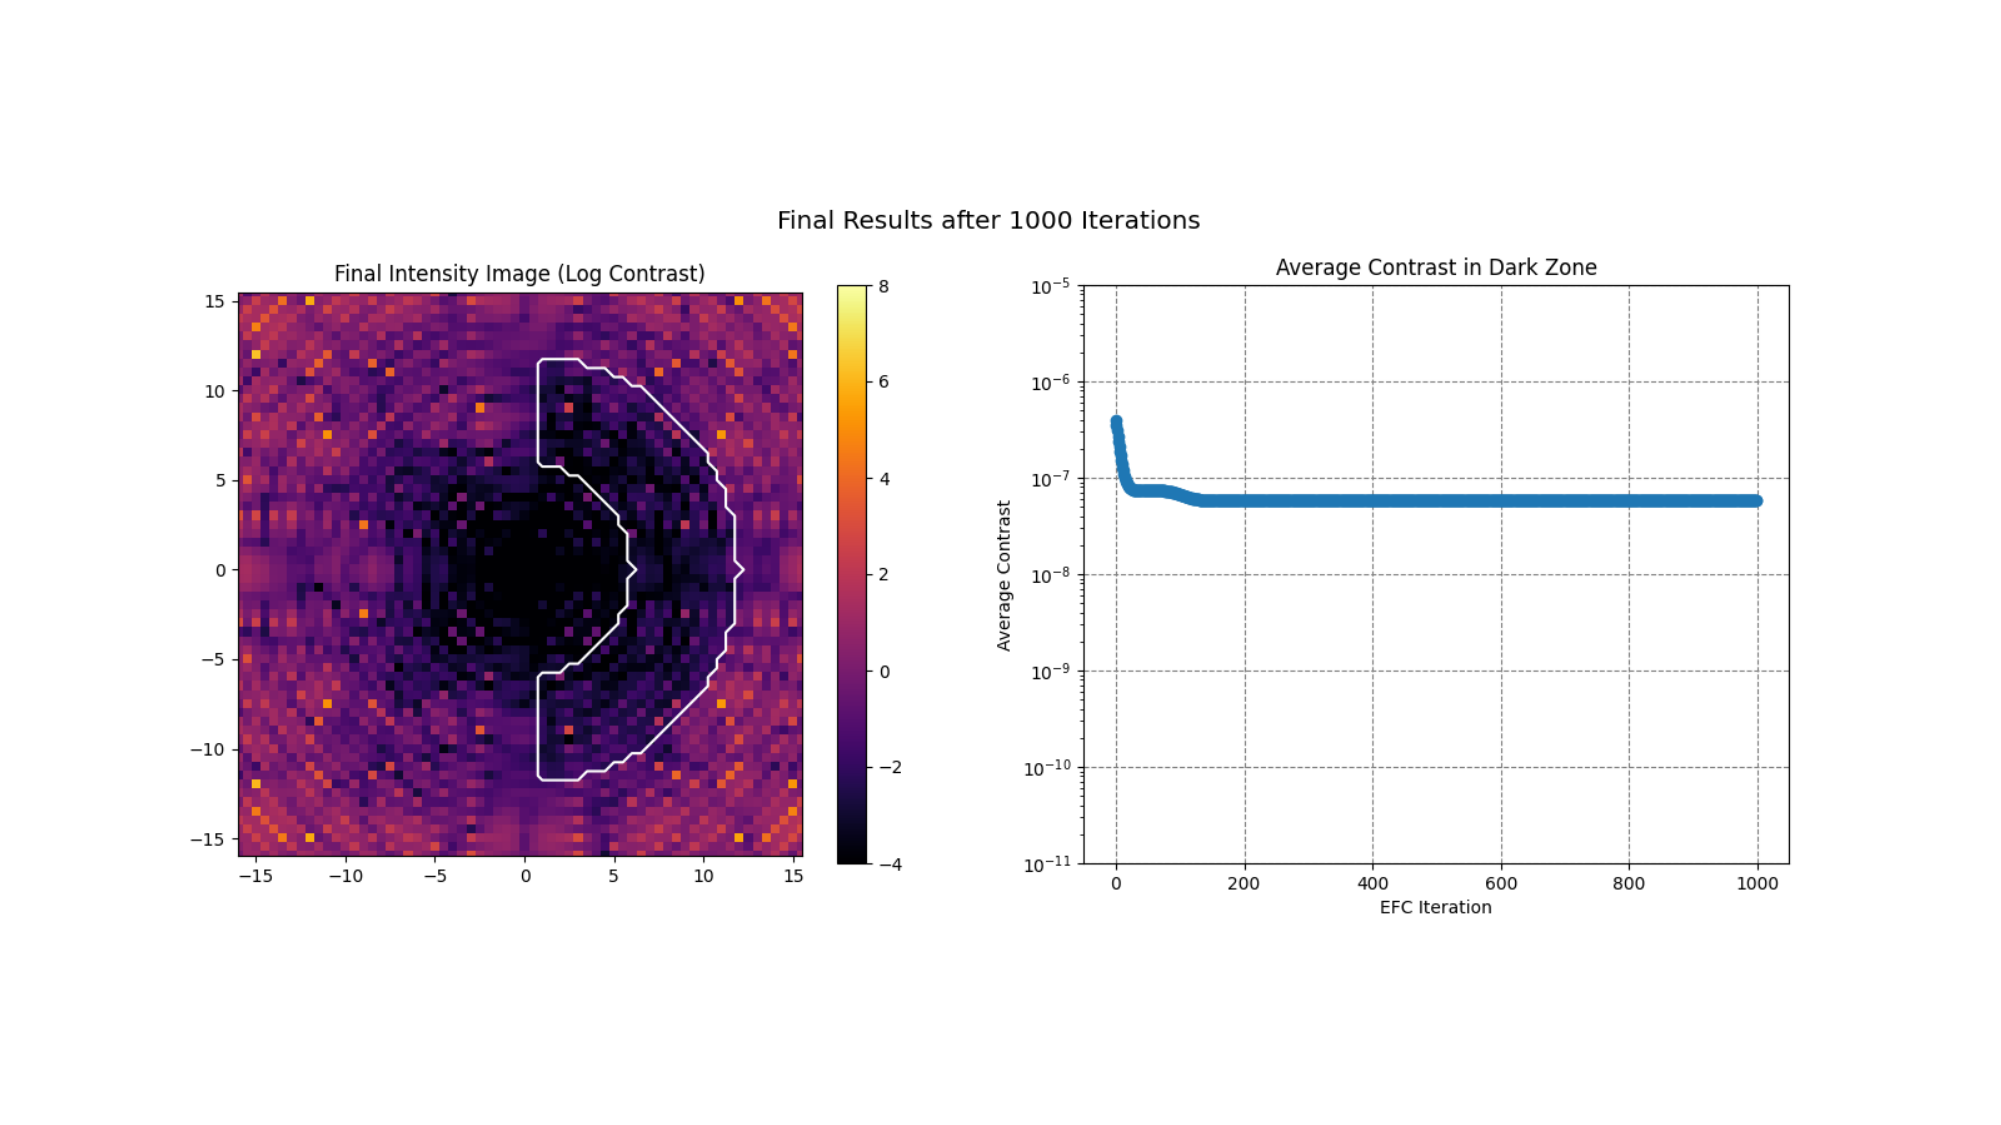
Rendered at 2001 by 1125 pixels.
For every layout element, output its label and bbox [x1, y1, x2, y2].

picture [180, 195, 1820, 930]
